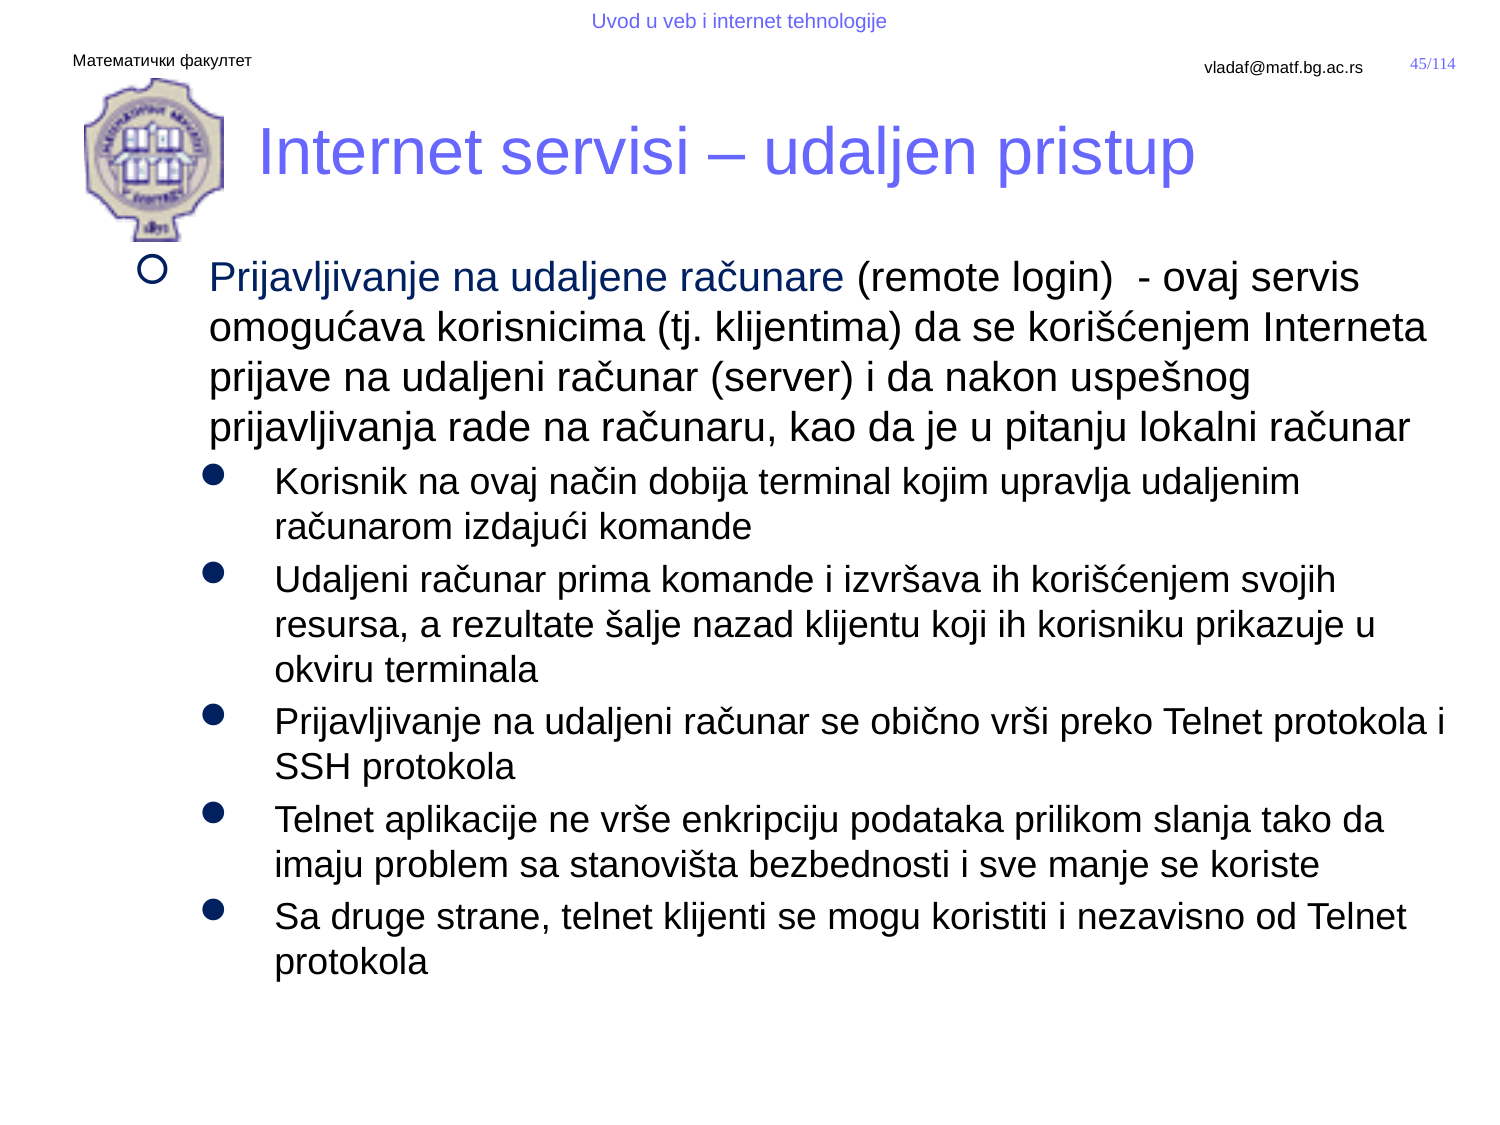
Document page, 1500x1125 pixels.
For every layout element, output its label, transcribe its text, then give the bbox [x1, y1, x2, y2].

picture [84, 78, 224, 242]
list Prijavljivanje na udaljene računare (remote login) - ovaj servis omogućava korisnicima (tj. klijentima) da se korišćenjem Interneta prijave na udaljeni računar (server) i da nakon uspešnog prijavljivanja rade na računaru, kao da je u pitanju lokalni računar Korisnik na ovaj način dobija terminal kojim upravlja udaljenim računarom izdajući komande Udaljeni računar prima komande i izvršava ih korišćenjem svojih resursa, a rezultate šalje nazad klijentu koji ih korisniku prikazuje u okviru terminala Prijavljivanje na udaljeni računar se obično vrši preko Telnet protokola i SSH protokola Telnet aplikacije ne vrše enkripciju podataka prilikom slanja tako da imaju problem sa stanovišta bezbednosti i sve manje se koriste Sa druge strane, telnet klijenti se mogu koristiti i nezavisno od Telnet protokola [53, 242, 1483, 598]
title Internet servisi – udaljen pristup [242, 54, 1388, 242]
